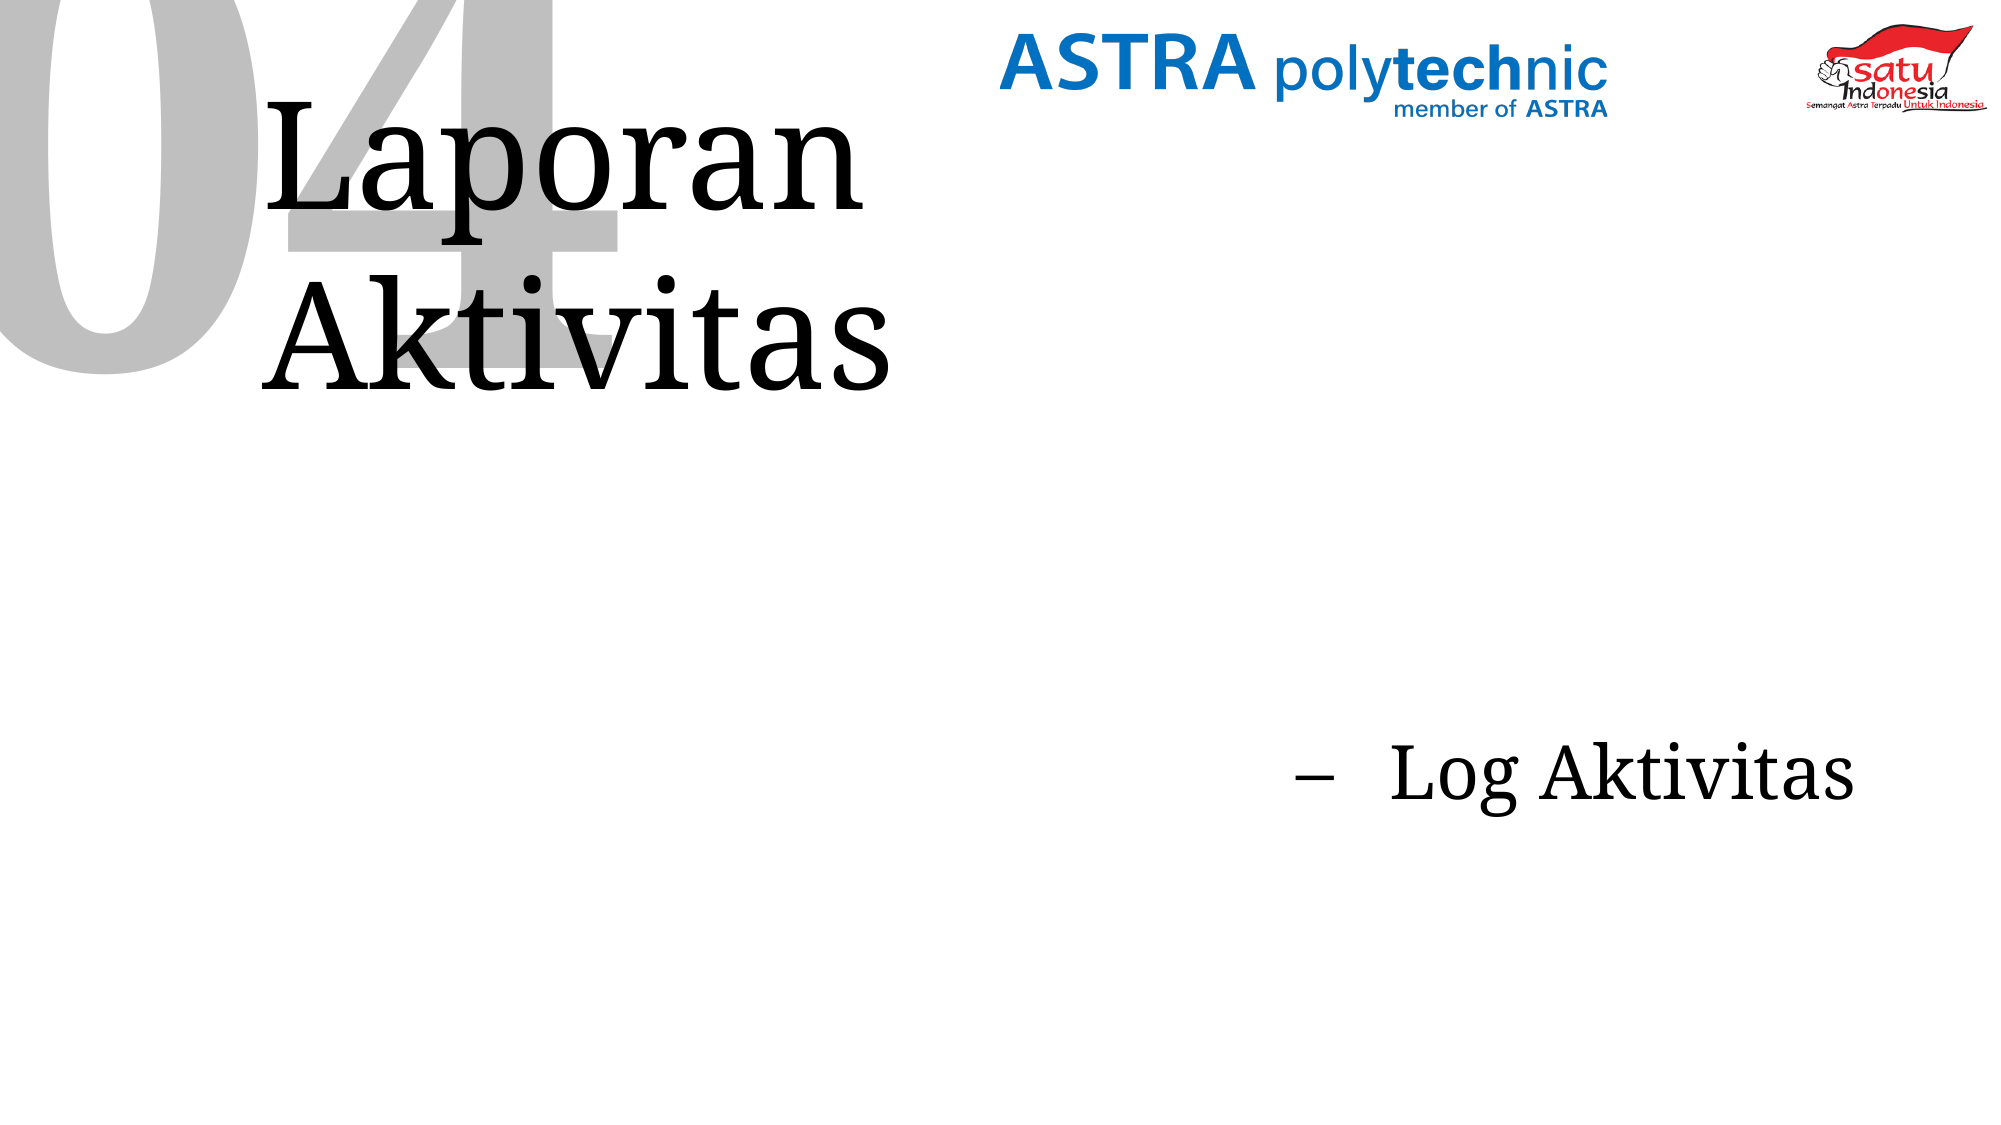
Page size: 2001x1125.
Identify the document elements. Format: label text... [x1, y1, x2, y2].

text_box Laporan Aktivitas [247, 52, 963, 427]
text_box Log Aktivitas [1281, 716, 2000, 822]
text_box [999, 33, 1608, 117]
text_box [1779, 13, 2000, 124]
text_box 04 [0, 0, 869, 501]
